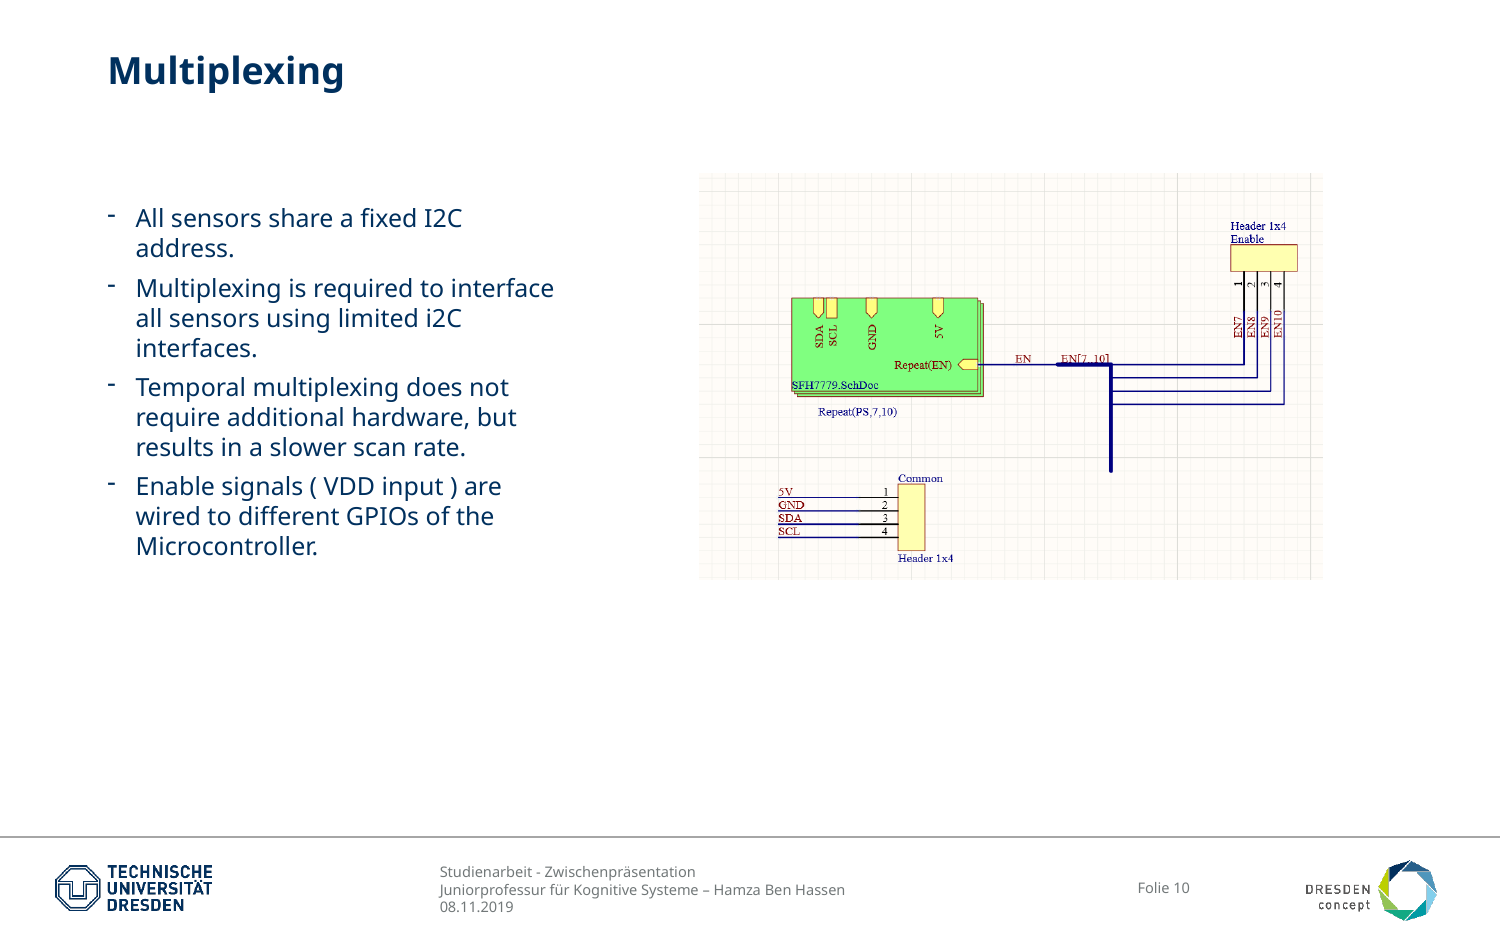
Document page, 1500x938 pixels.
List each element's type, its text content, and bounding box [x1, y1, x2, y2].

picture [55, 865, 212, 911]
list All sensors share a fixed I2C address. Multiplexing is required to interface all sensors using limited i2C interfaces. Temporal multiplexing does not require additional hardware, but results in a slower scan rate. Enable signals ( VDD input ) are wired to different GPIOs of the Microcontroller. [107, 202, 564, 748]
picture [699, 173, 1323, 580]
picture [1306, 860, 1437, 921]
title Multiplexing [107, 47, 1410, 141]
